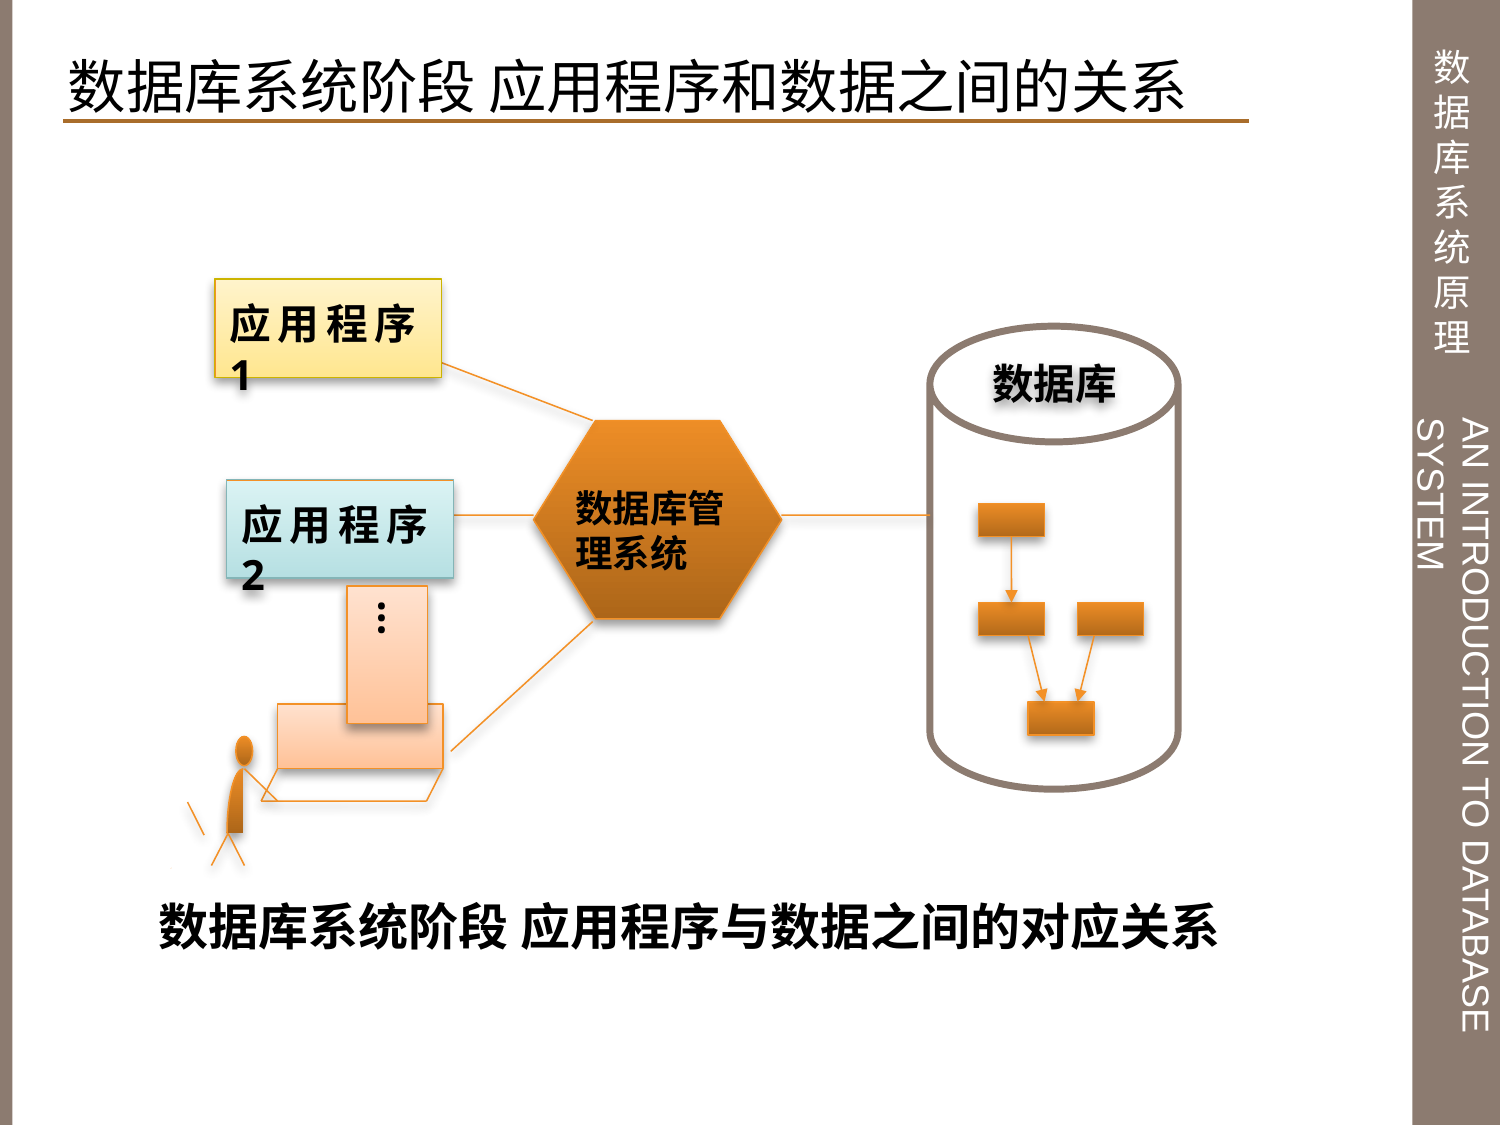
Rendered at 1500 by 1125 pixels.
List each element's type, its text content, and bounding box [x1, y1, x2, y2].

text_box 数据库系统阶段 应用程序和数据之间的关系 [53, 42, 1258, 123]
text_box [170, 278, 1179, 869]
text_box 数据库系统阶段 应用程序与数据之间的对应关系 [143, 888, 1356, 963]
